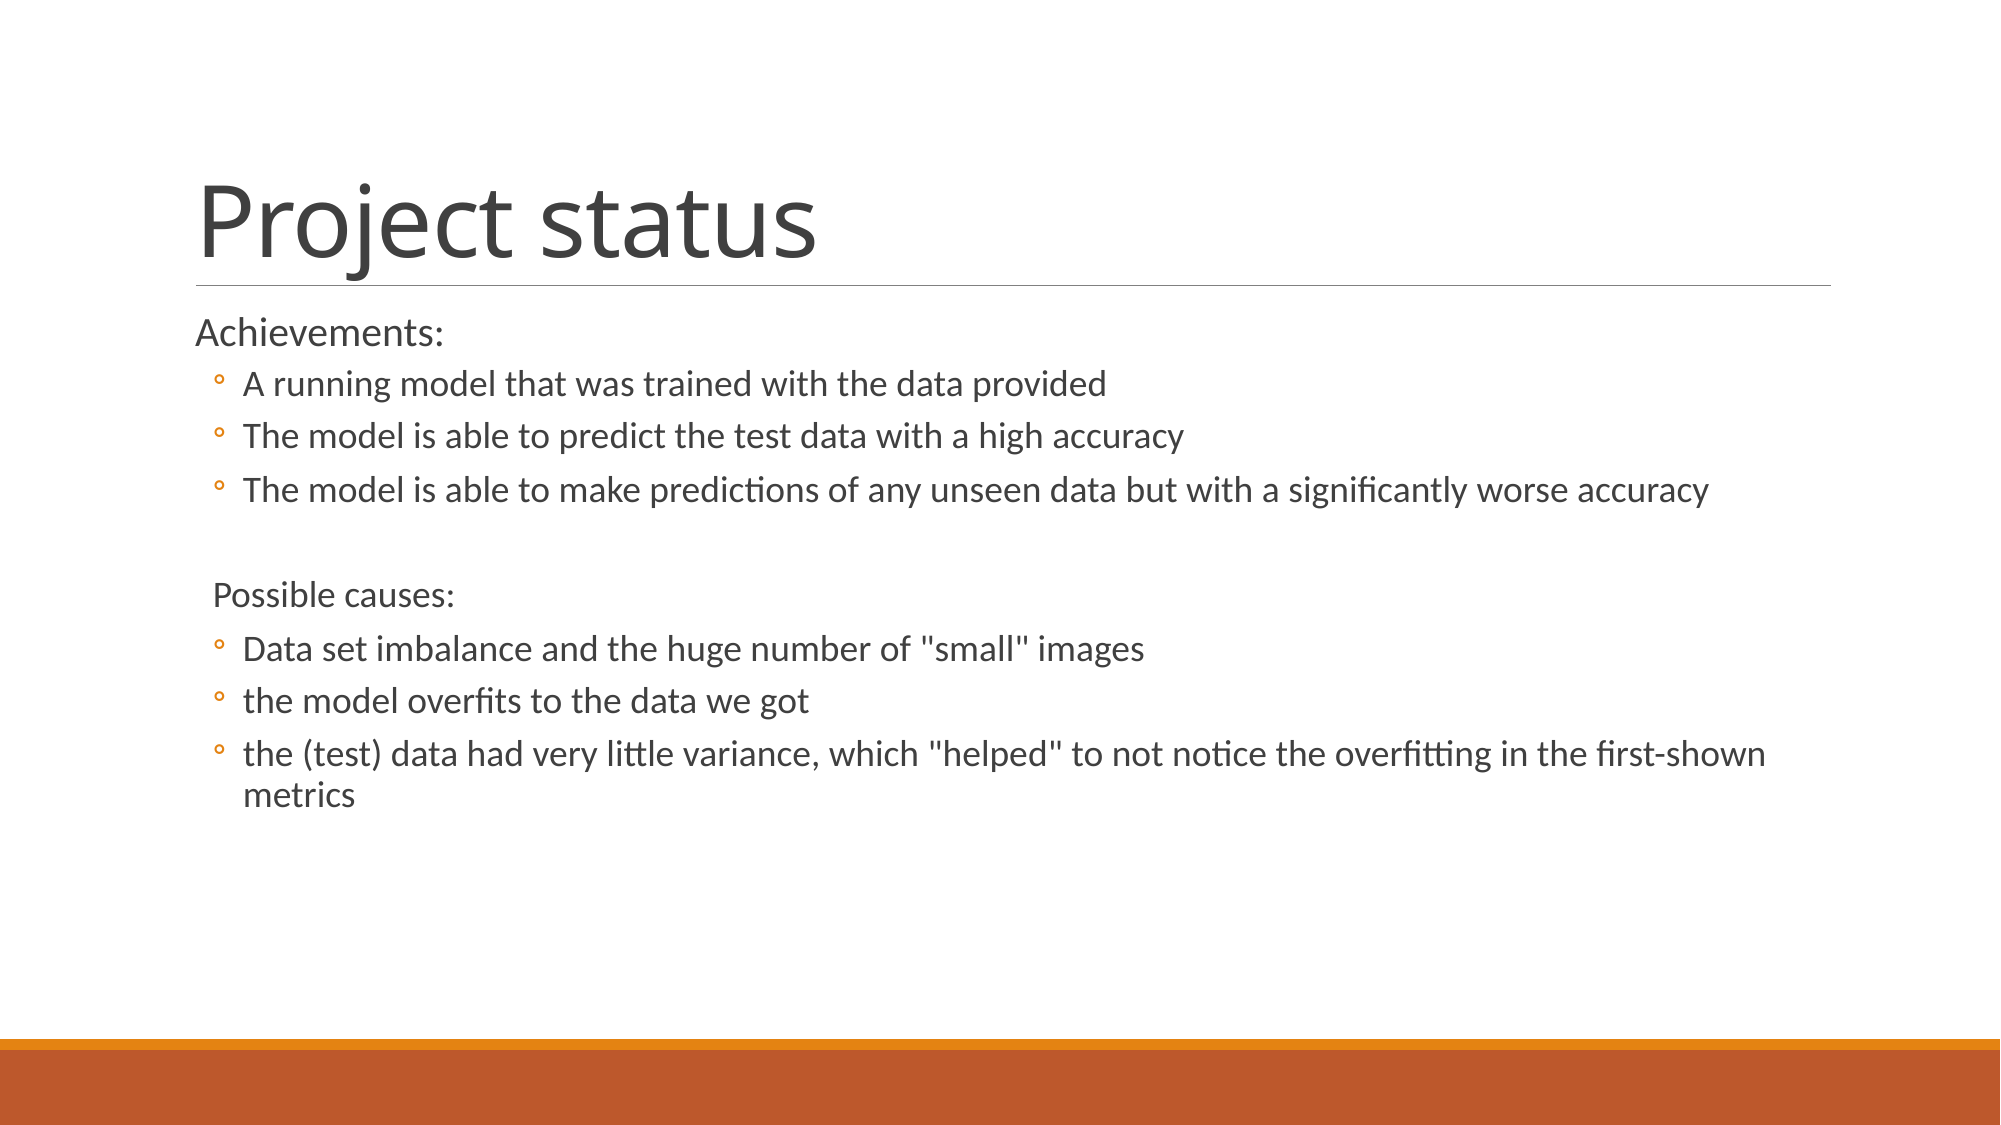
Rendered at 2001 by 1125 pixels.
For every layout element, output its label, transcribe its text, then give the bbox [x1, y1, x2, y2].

title Project status [180, 47, 1830, 285]
list Achievements: A running model that was trained with the data provided The model is able to predict the test data with a high accuracy The model is able to make predictions of any unseen data but with a significantly worse accuracy Possible causes: Data set imbalance and the huge number of "small" images the model overfits to the data we got the (test) data had very little variance, which "helped" to not notice the overfitting in the first-shown metrics [180, 302, 1830, 963]
